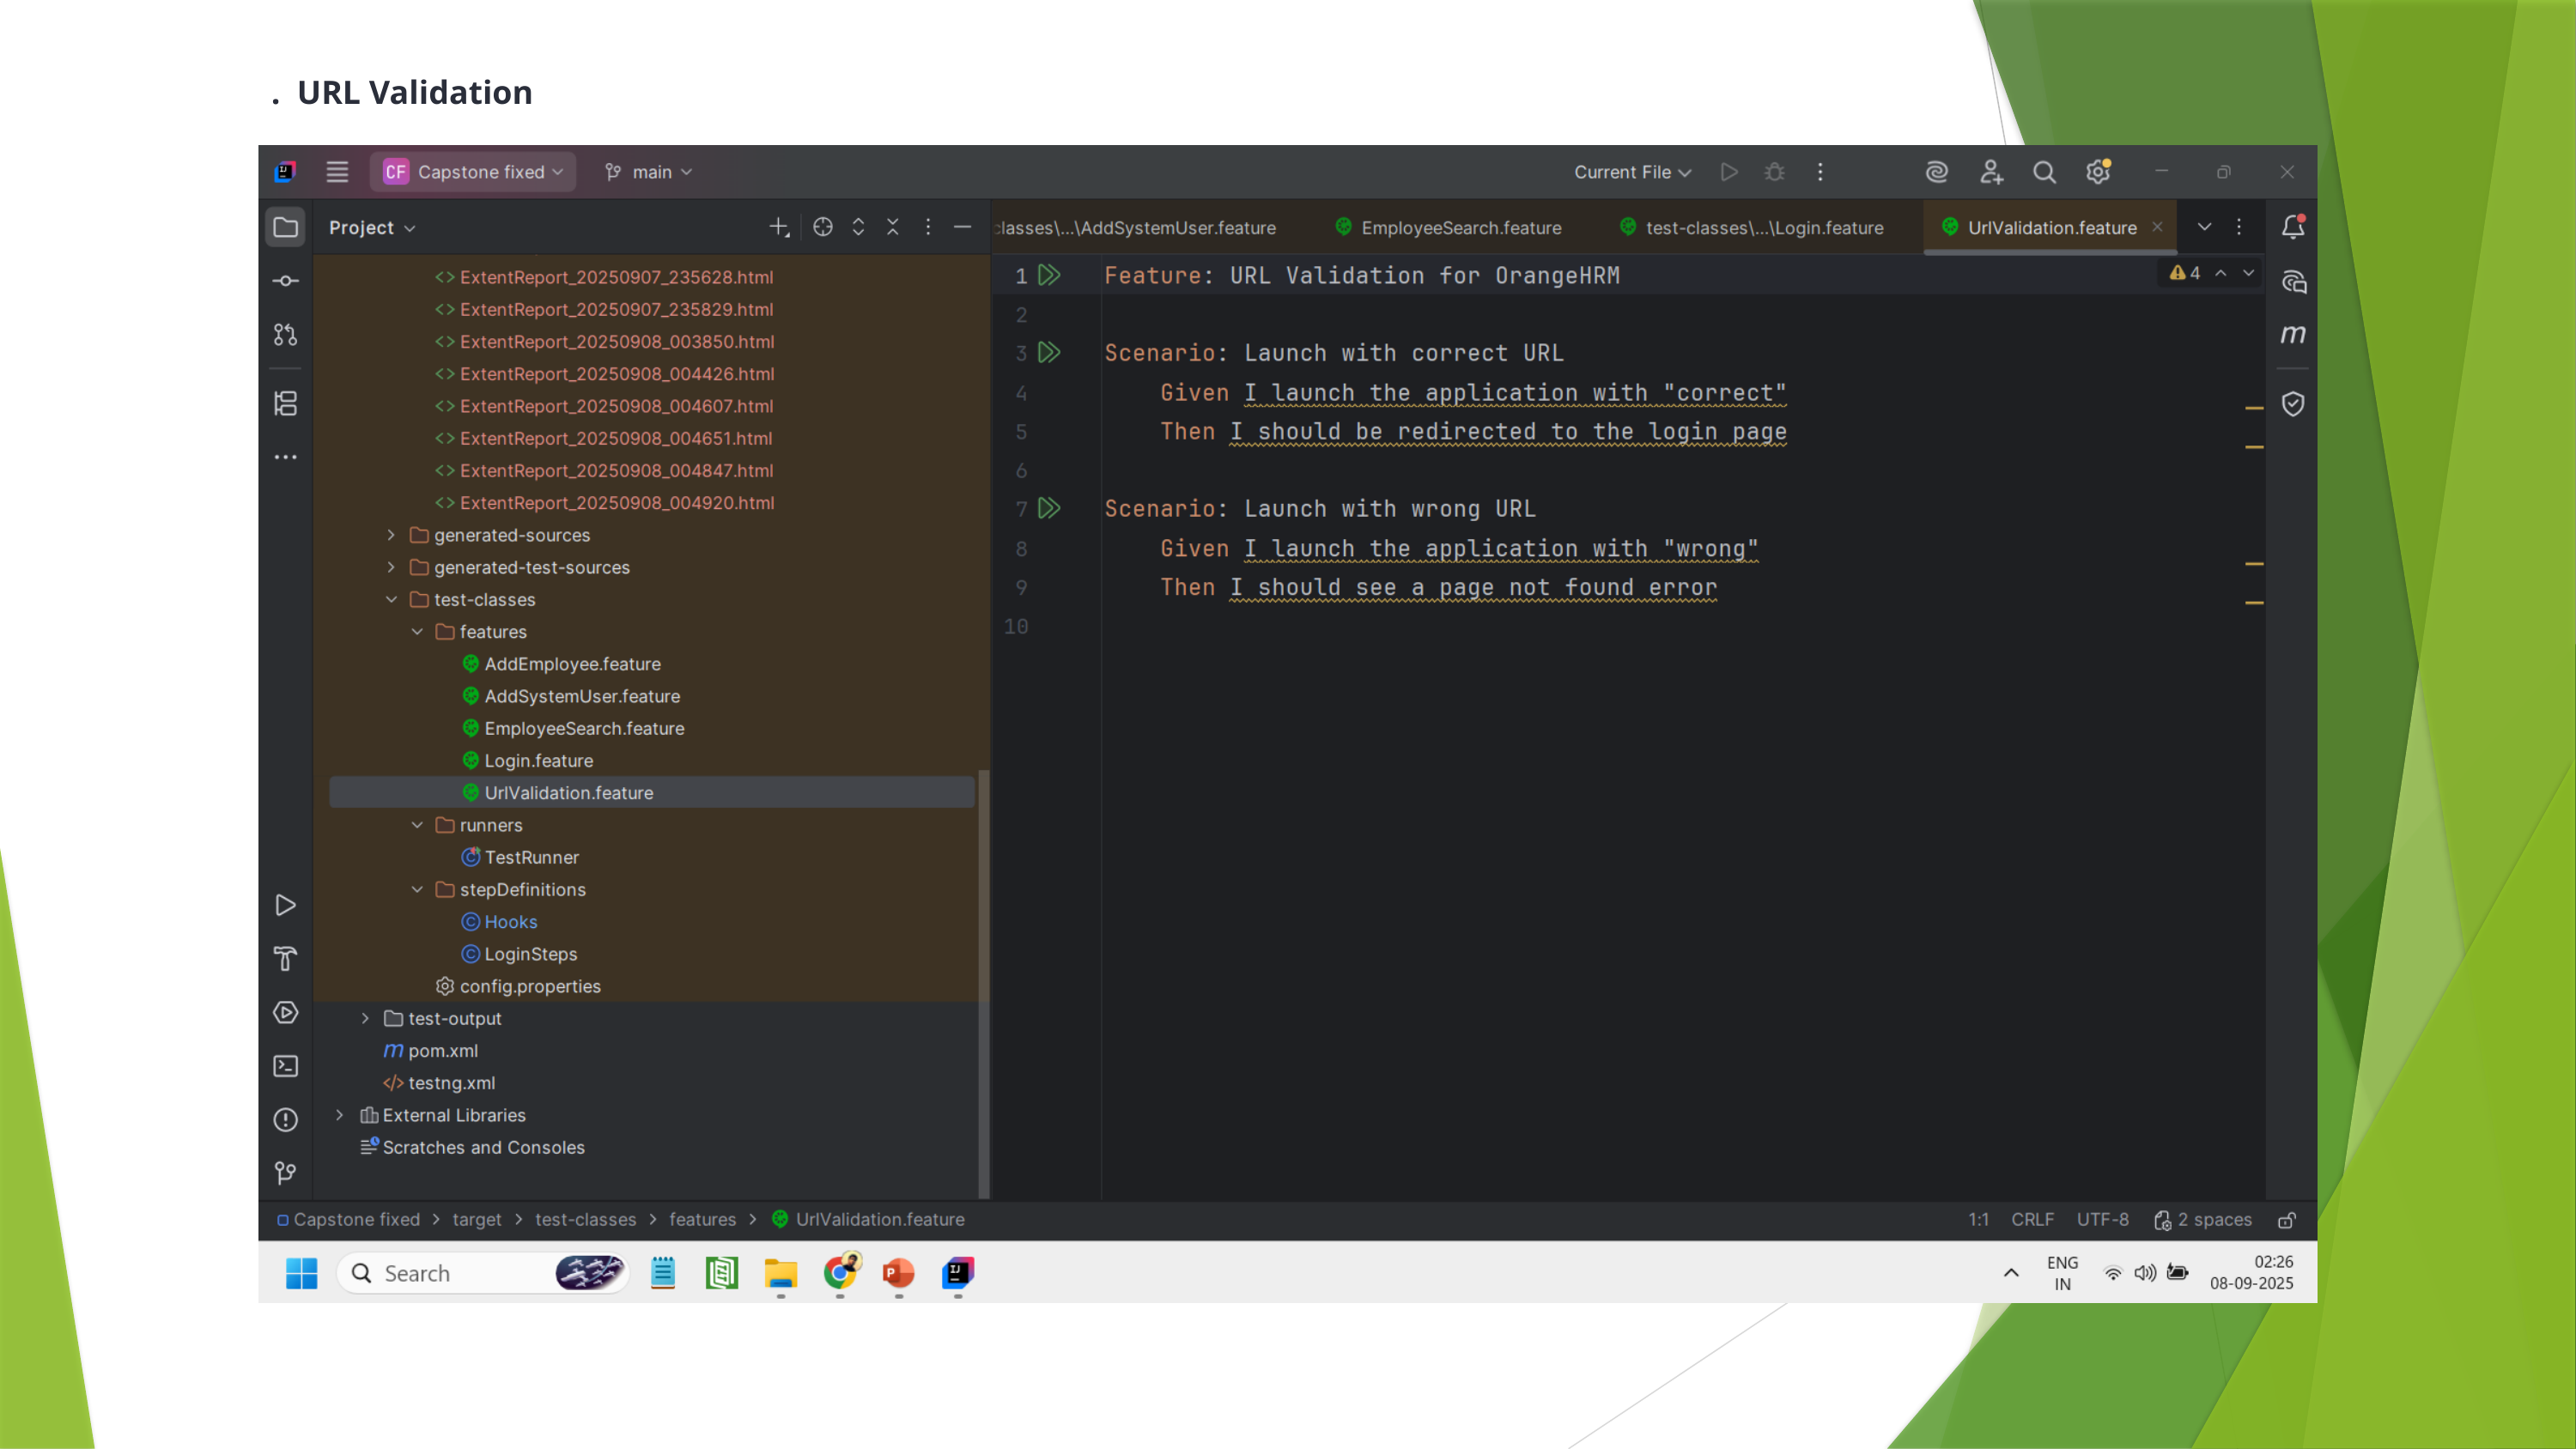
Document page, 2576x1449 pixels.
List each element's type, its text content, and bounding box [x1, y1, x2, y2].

text_box . URL Validation [258, 0, 1548, 118]
picture [258, 145, 2318, 1304]
